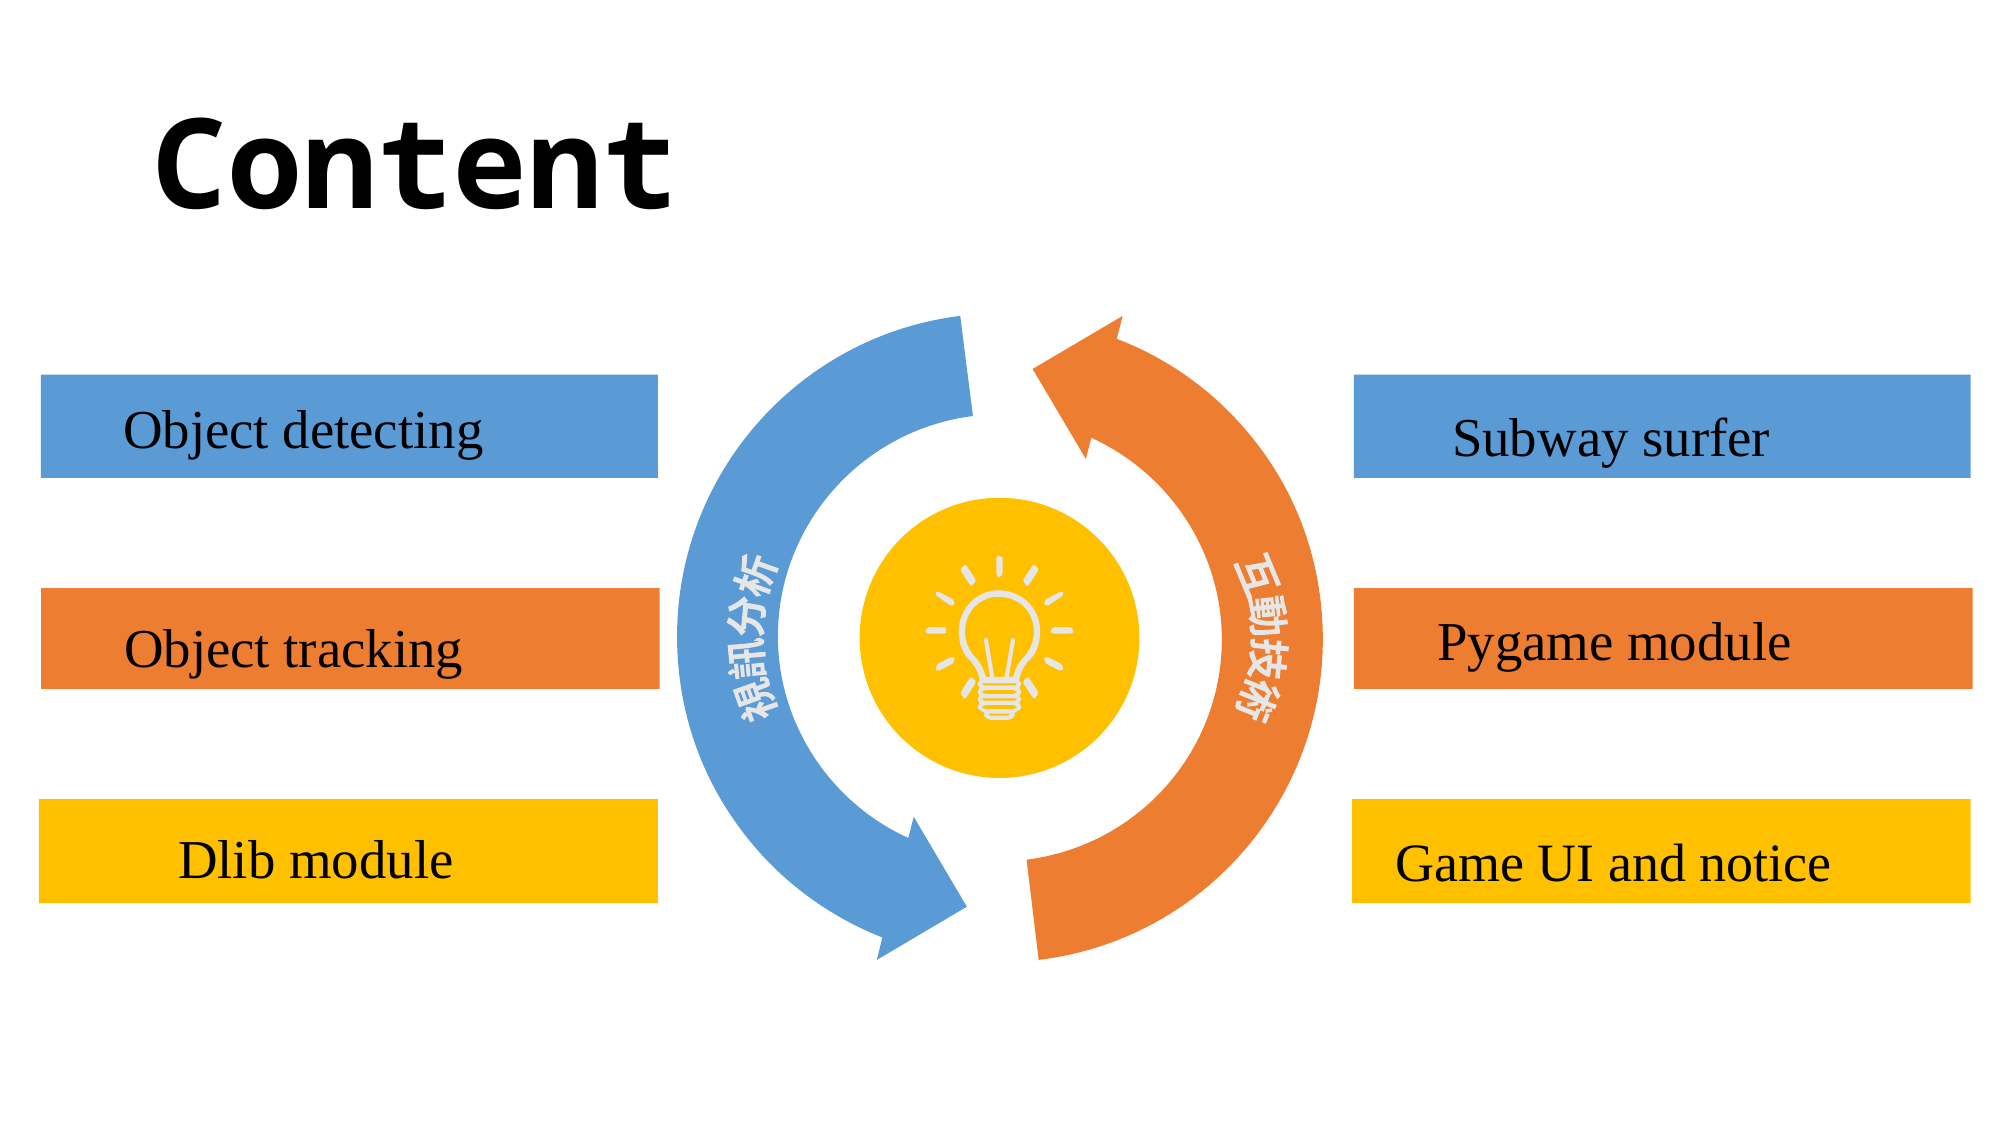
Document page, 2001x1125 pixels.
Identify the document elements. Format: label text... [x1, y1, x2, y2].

text_box Subway surfer [1300, 370, 2000, 484]
text_box Object detecting [0, 362, 725, 477]
text_box Pygame module [1285, 573, 2000, 688]
title Content [137, 59, 1863, 278]
text_box Object tracking [0, 580, 726, 695]
text_box Game UI and notice [1245, 794, 1999, 908]
text_box Dlib module [26, 792, 780, 906]
text_box [681, 315, 973, 960]
text_box [1026, 315, 1320, 960]
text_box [859, 497, 1140, 778]
